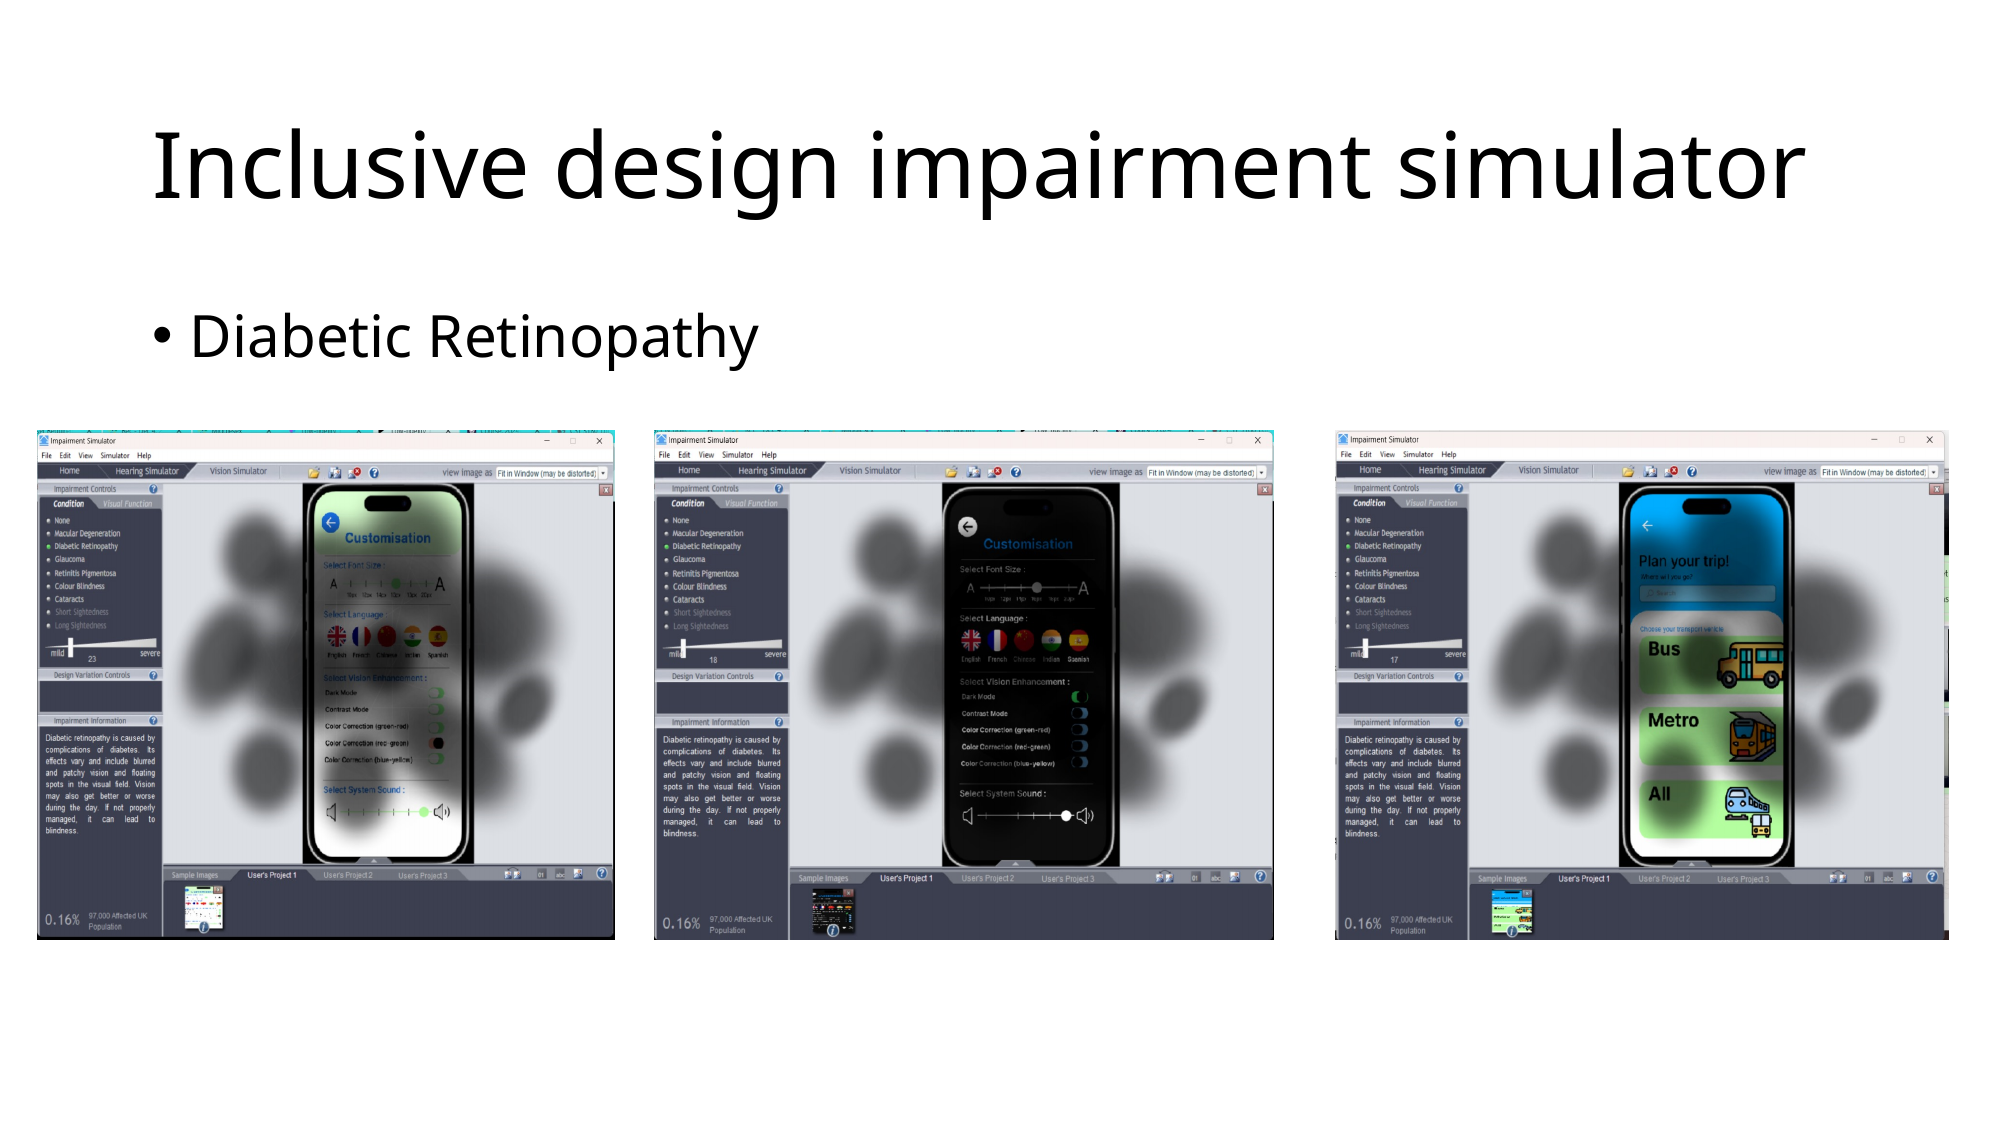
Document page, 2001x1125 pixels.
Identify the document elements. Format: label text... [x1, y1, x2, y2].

picture [37, 429, 615, 940]
picture [1334, 429, 1949, 940]
title Inclusive design impairment simulator [137, 59, 1863, 278]
list Diabetic Retinopathy [137, 299, 1999, 1014]
picture [654, 429, 1275, 940]
